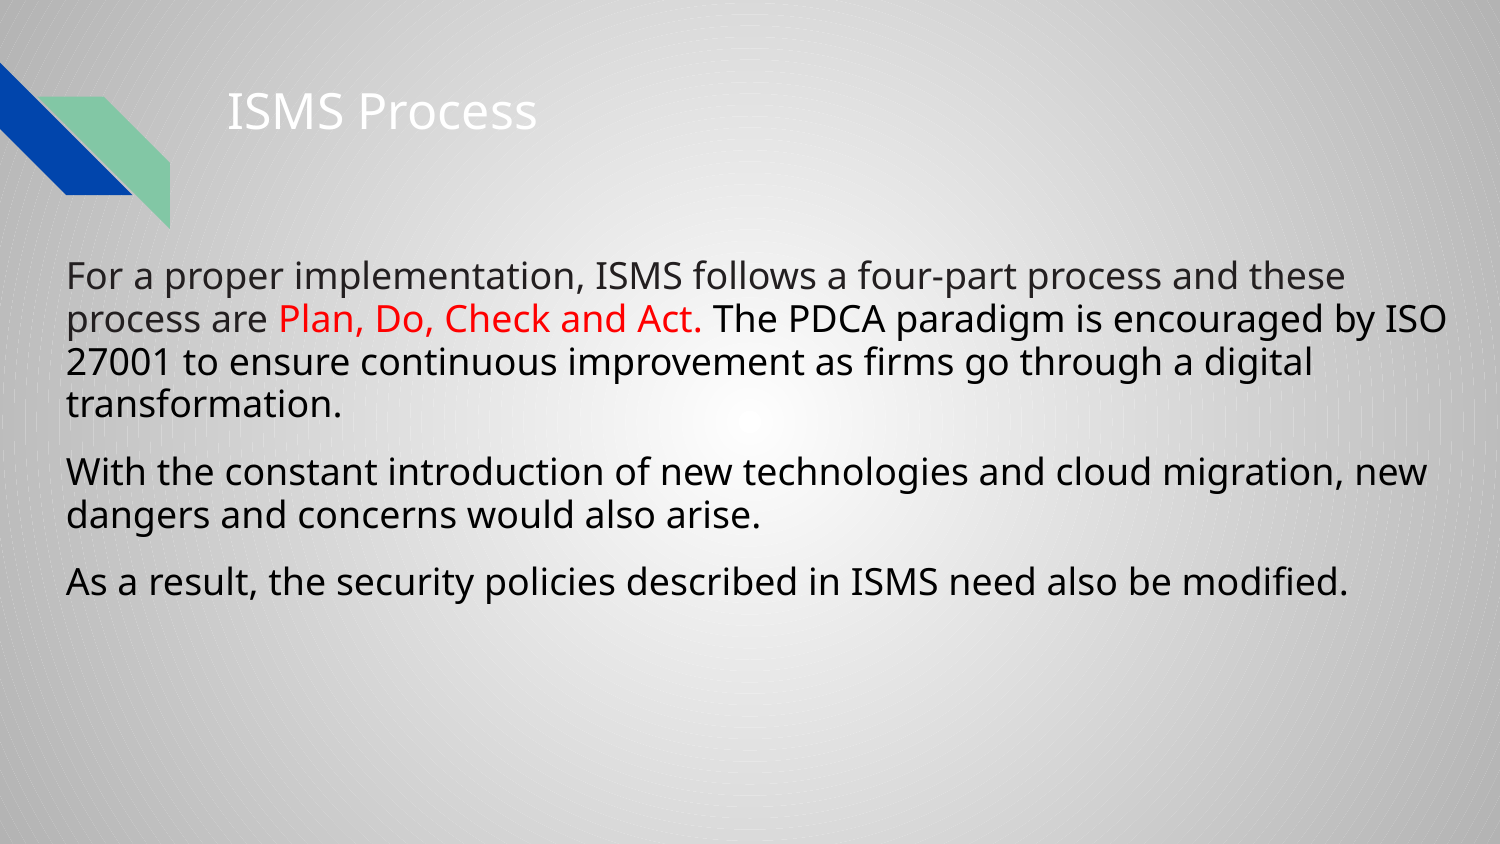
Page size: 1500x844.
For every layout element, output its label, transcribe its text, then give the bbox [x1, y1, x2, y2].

list For a proper implementation, ISMS follows a four-part process and these process are Plan, Do, Check and Act. The PDCA paradigm is encouraged by ISO 27001 to ensure continuous improvement as firms go through a digital transformation. With the constant introduction of new technologies and cloud migration, new dangers and concerns would also arise. As a result, the security policies described in ISMS need also be modified. [51, 240, 1470, 787]
title ISMS Process [212, 64, 836, 240]
